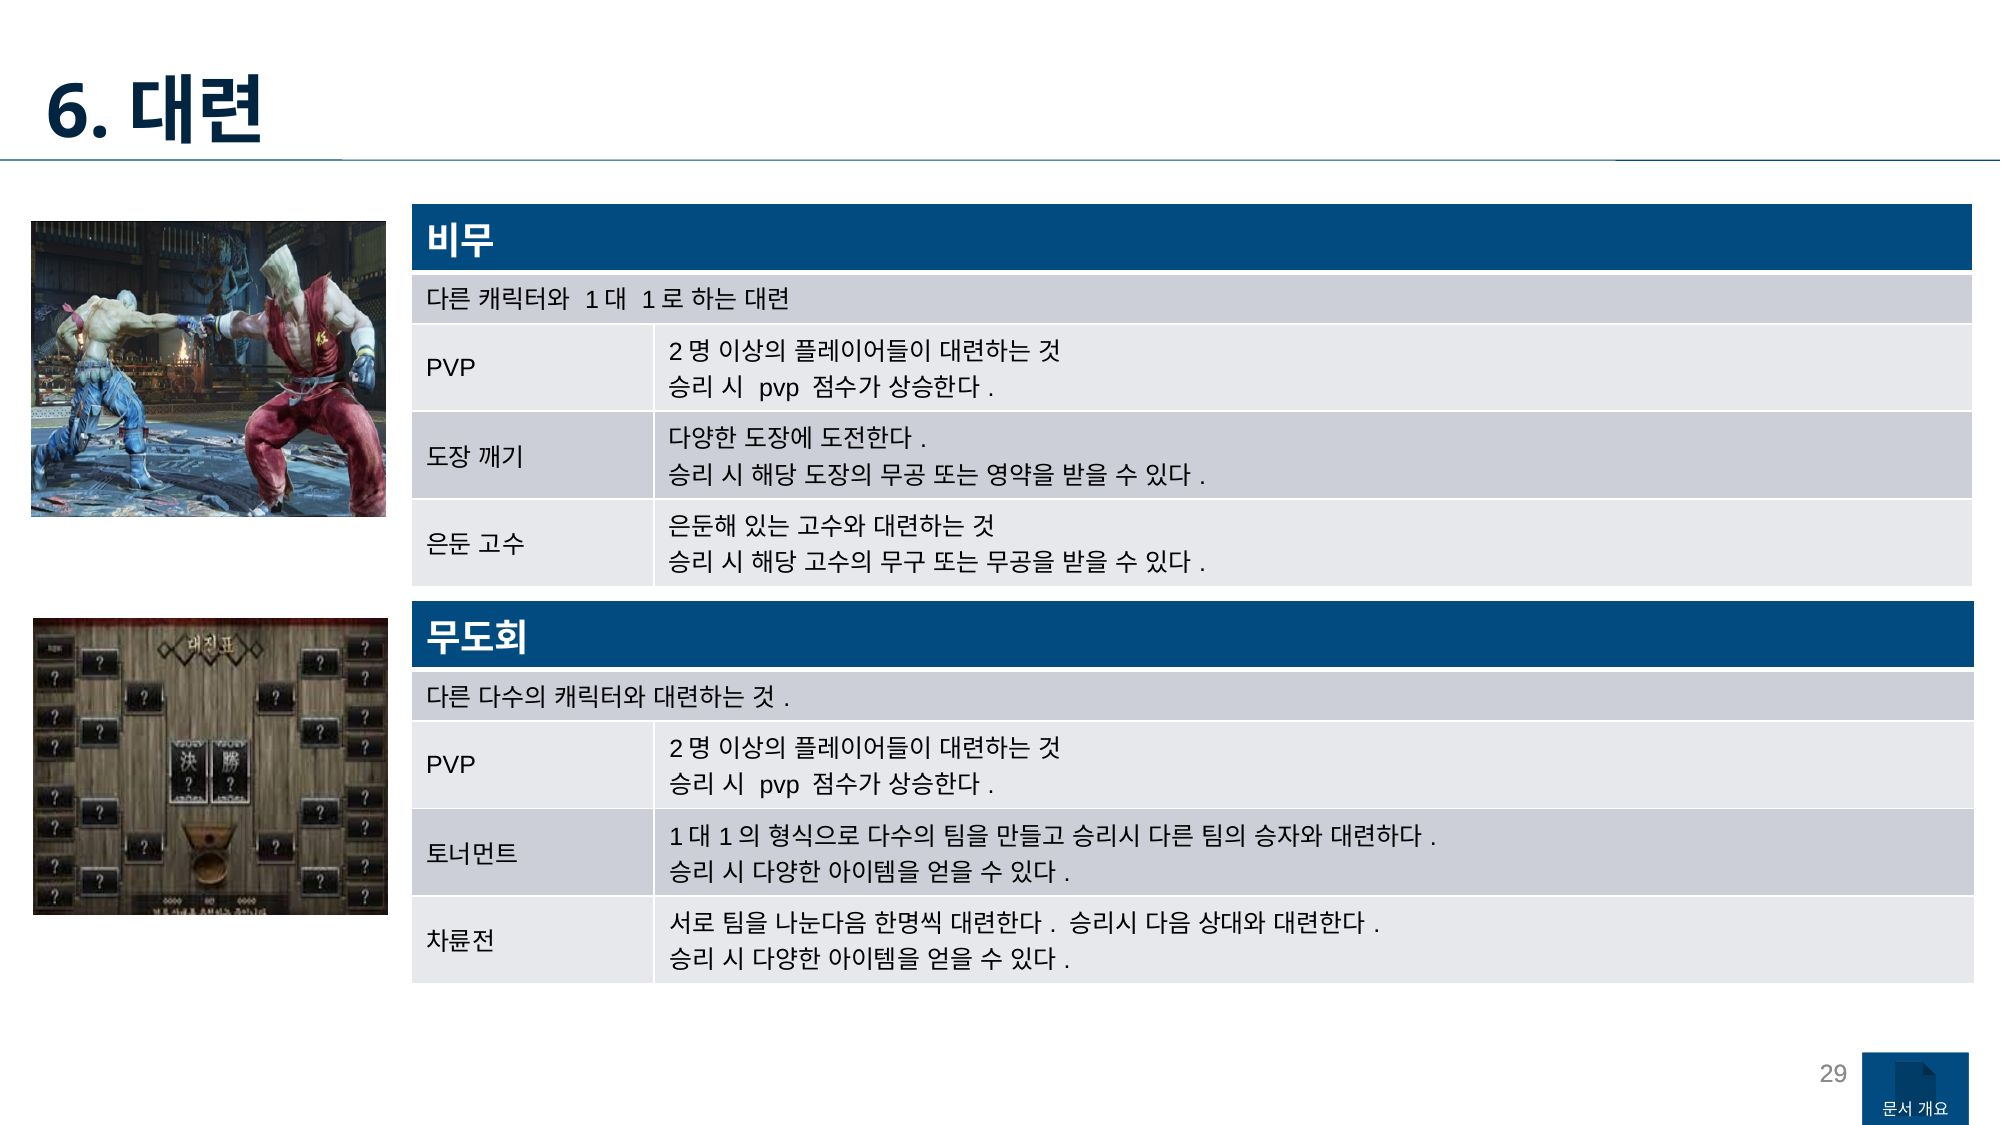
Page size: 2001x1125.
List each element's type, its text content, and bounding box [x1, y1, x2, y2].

table_header 비무 [412, 204, 1972, 270]
table_header 무도회 [412, 601, 1974, 667]
table_cell 2명 이상의 플레이어들이 대련하는 것 승리 시 pvp 점수가 상승한다. [655, 325, 1972, 410]
table_cell 다른 다수의 캐릭터와 대련하는 것. [412, 672, 1974, 720]
table_cell 차륜전 [412, 897, 653, 983]
table_cell 도장 깨기 [412, 412, 653, 498]
table_cell 토너먼트 [412, 809, 653, 895]
table_cell 서로 팀을 나눈다음 한명씩 대련한다. 승리시 다음 상대와 대련한다. 승리 시 다양한 아이템을 얻을 수 있다. [655, 897, 1974, 983]
text_box 문서 개요 [1861, 1052, 1970, 1125]
picture [31, 221, 386, 518]
text_box 29 [1412, 1042, 1863, 1103]
table_cell 다양한 도장에 도전한다. 승리 시 해당 도장의 무공 또는 영약을 받을 수 있다. [655, 412, 1972, 498]
table_cell 2명 이상의 플레이어들이 대련하는 것 승리 시 pvp 점수가 상승한다. [655, 722, 1974, 808]
table_cell 다른 캐릭터와 1대 1로 하는 대련 [412, 275, 1972, 323]
table_cell PVP [412, 325, 653, 410]
text_box 6.대련 [31, 54, 650, 159]
table_cell 은둔 고수 [412, 500, 653, 586]
table_cell 1대1의 형식으로 다수의 팀을 만들고 승리시 다른 팀의 승자와 대련하다. 승리 시 다양한 아이템을 얻을 수 있다. [655, 809, 1974, 895]
table_cell 은둔해 있는 고수와 대련하는 것 승리 시 해당 고수의 무구 또는 무공을 받을 수 있다. [655, 500, 1972, 586]
picture [33, 618, 388, 915]
table_cell PVP [412, 722, 653, 808]
